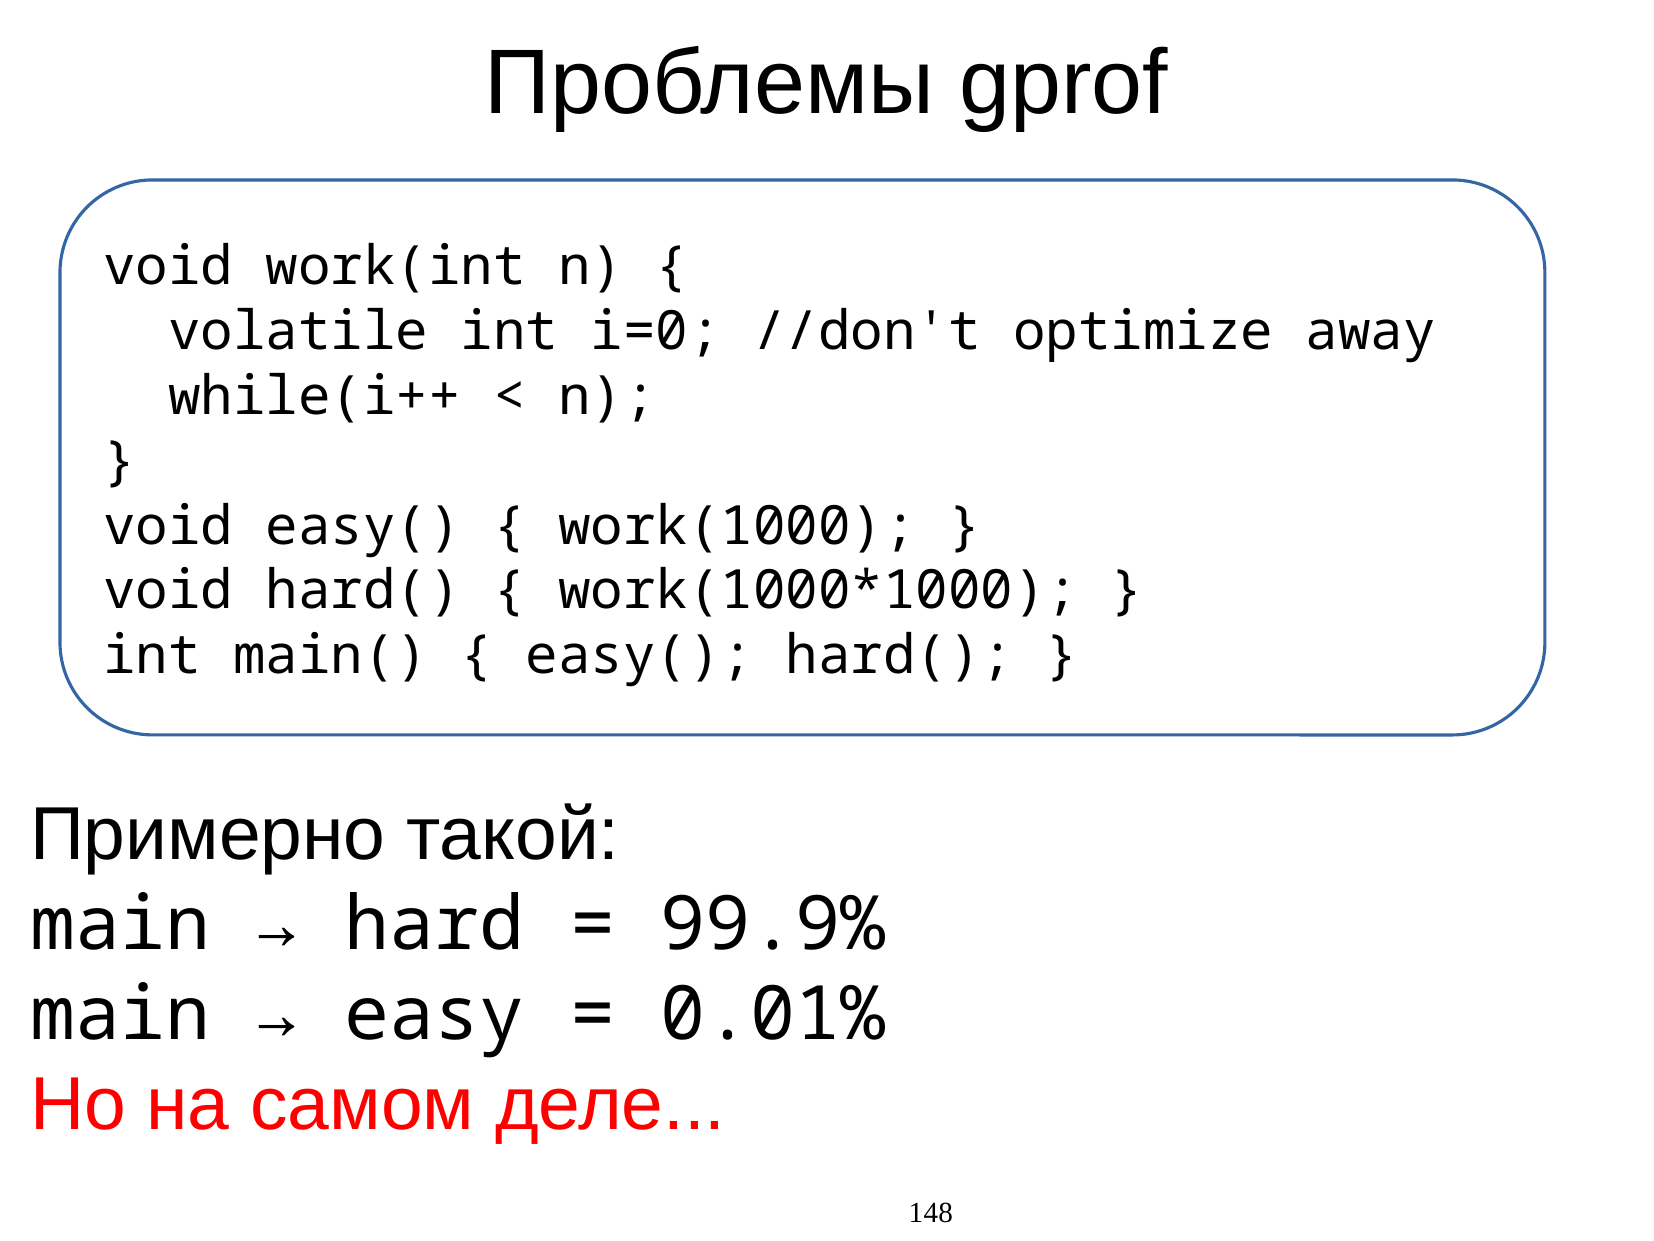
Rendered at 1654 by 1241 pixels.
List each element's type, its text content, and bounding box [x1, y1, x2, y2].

text_box void work(int n) { volatile int i=0; //don't optimize away while(i++ < n); } void easy() { work(1000); } void hard() { work(1000*1000); } int main() { easy(); hard(); } [60, 179, 1545, 735]
title Проблемы gprof [82, 2, 1571, 150]
slide_number 148 [567, 1193, 953, 1241]
title Примерно такой: main → hard = 99.9% main → easy = 0.01% Но на самом деле... [30, 743, 1605, 1185]
